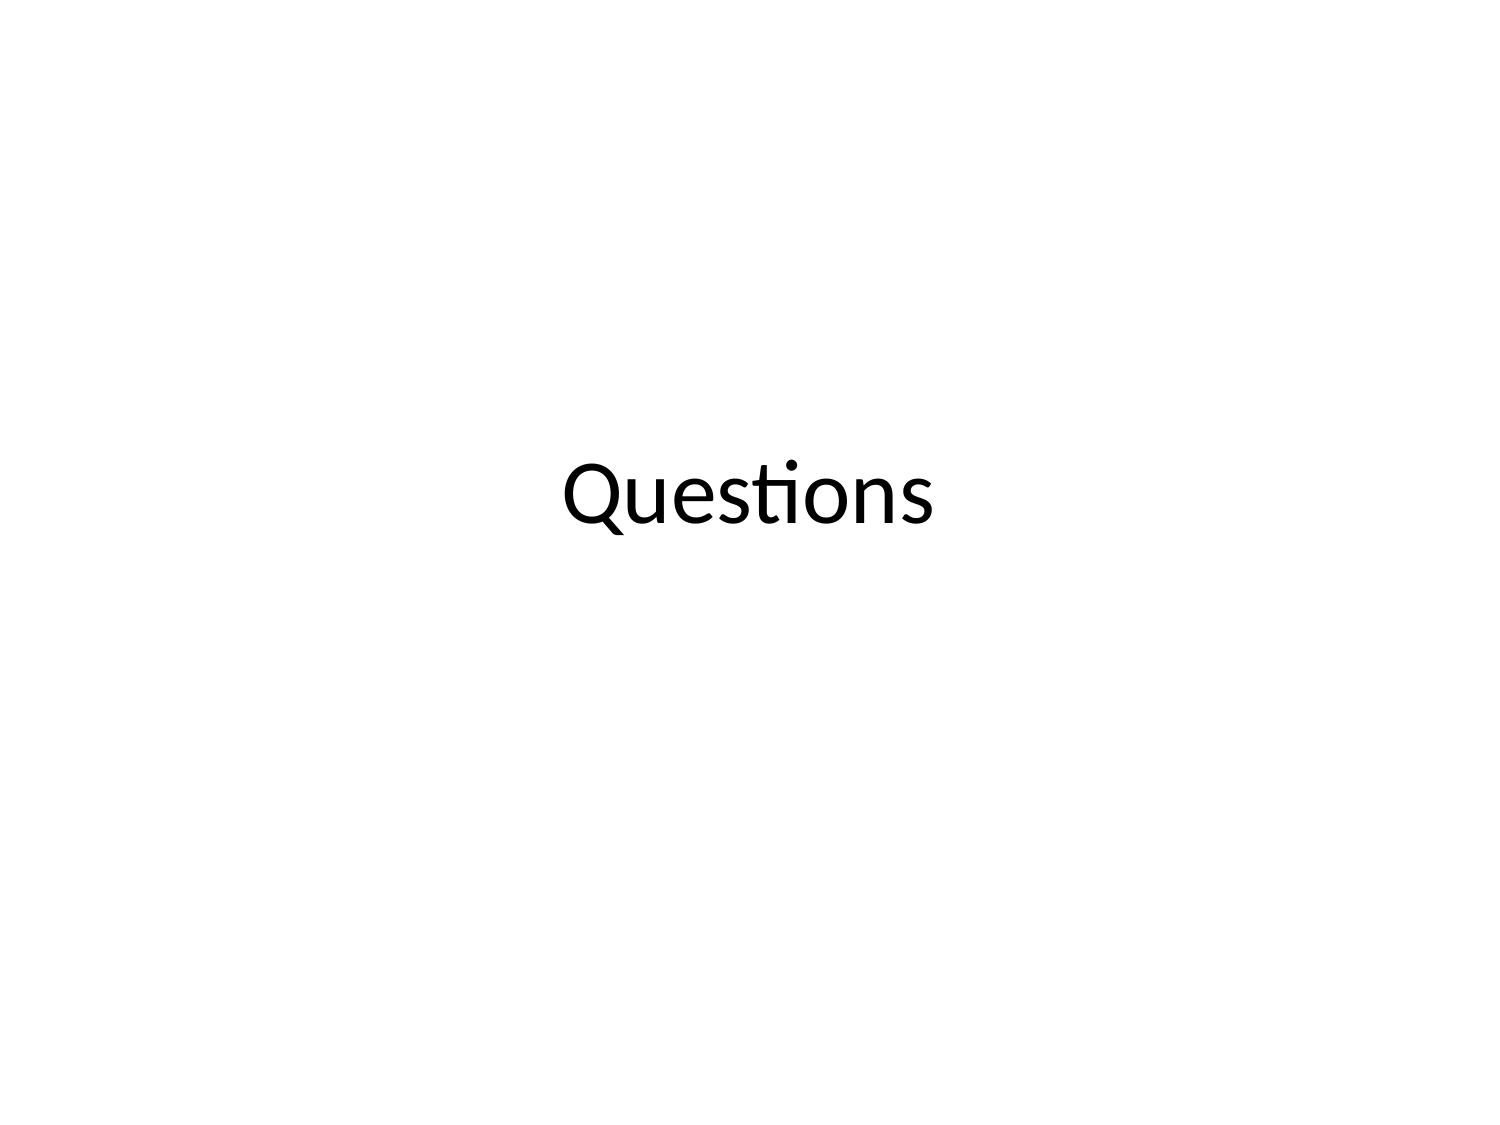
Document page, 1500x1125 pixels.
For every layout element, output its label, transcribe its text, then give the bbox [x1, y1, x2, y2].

title Questions [73, 393, 1424, 581]
